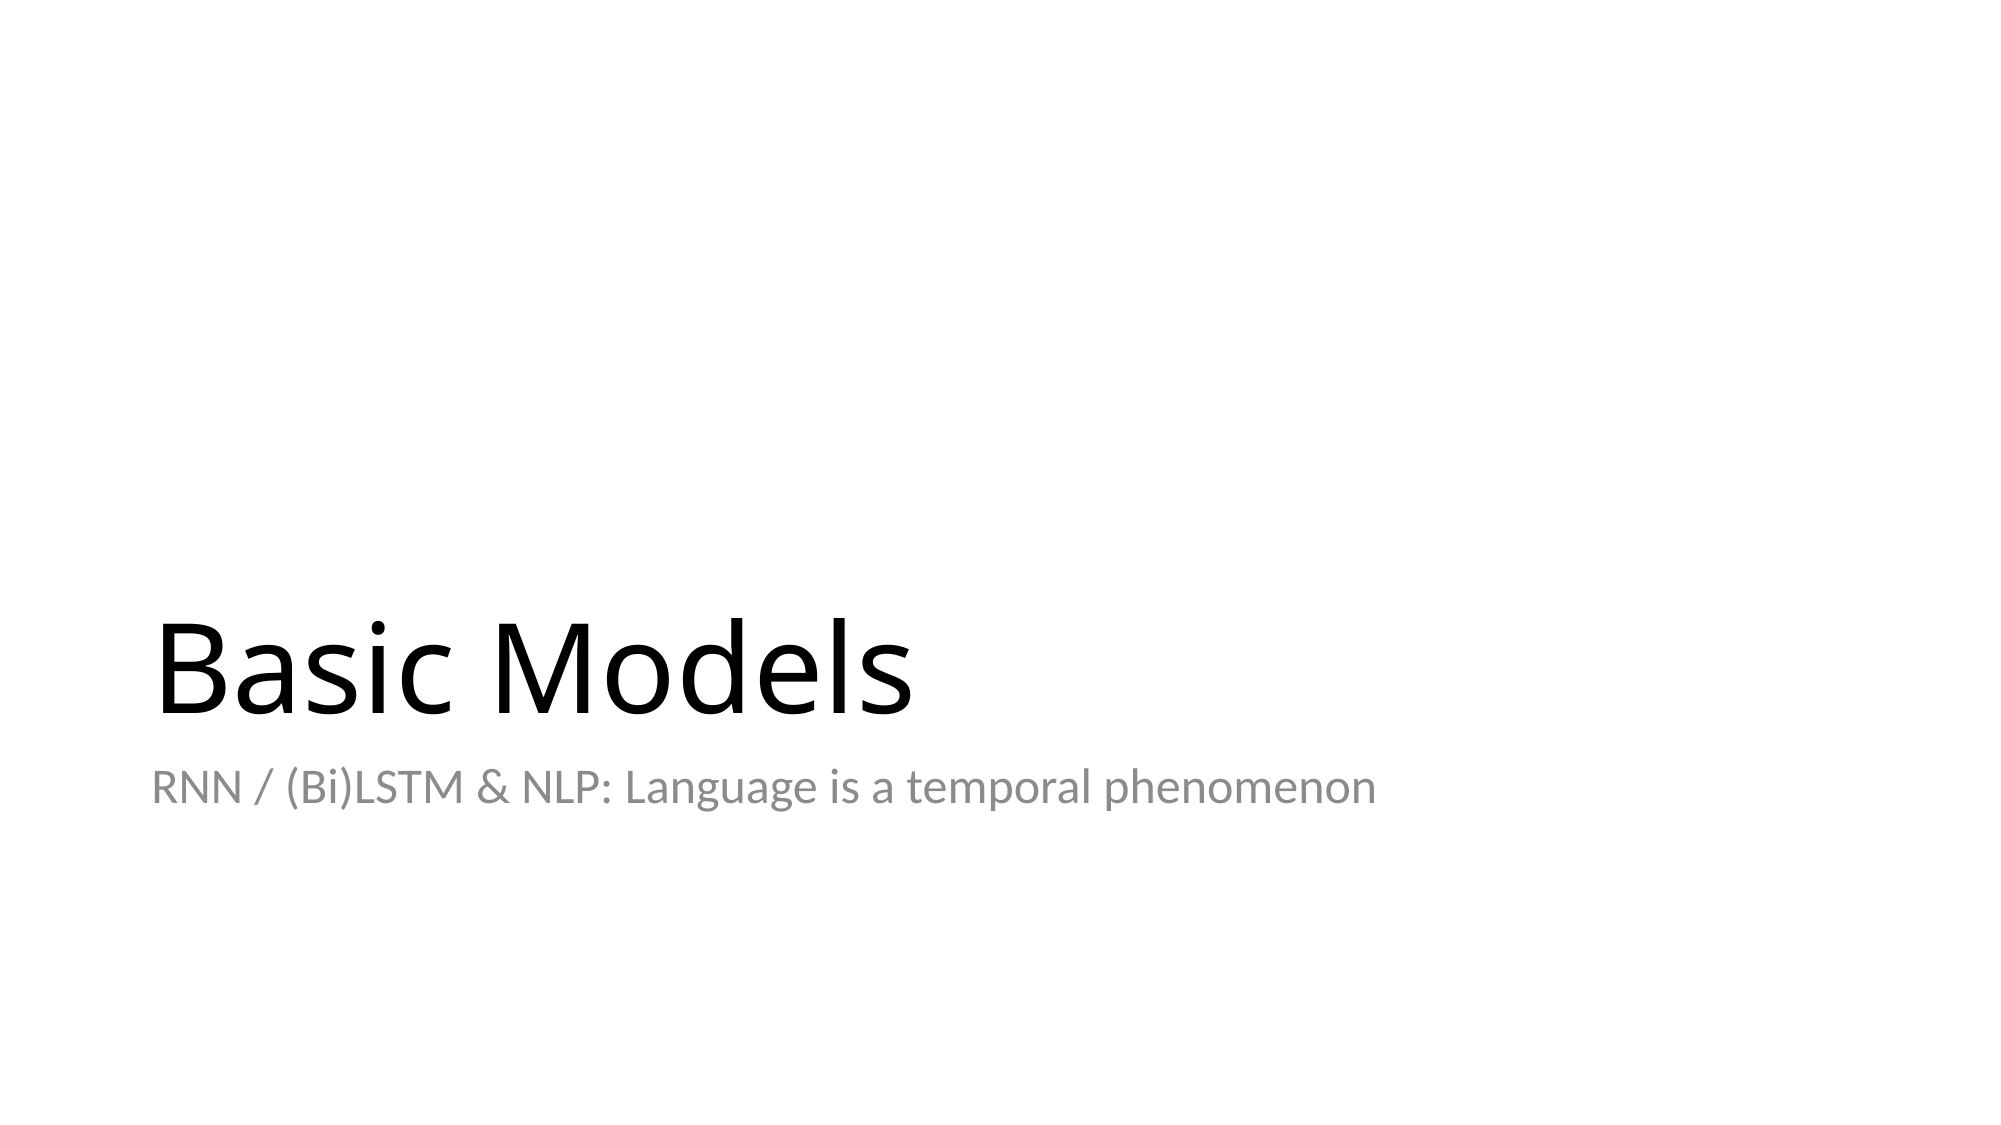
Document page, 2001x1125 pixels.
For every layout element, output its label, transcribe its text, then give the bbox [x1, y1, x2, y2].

list RNN / (Bi)LSTM & NLP: Language is a temporal phenomenon [136, 752, 1862, 999]
title Basic Models [136, 280, 1862, 749]
